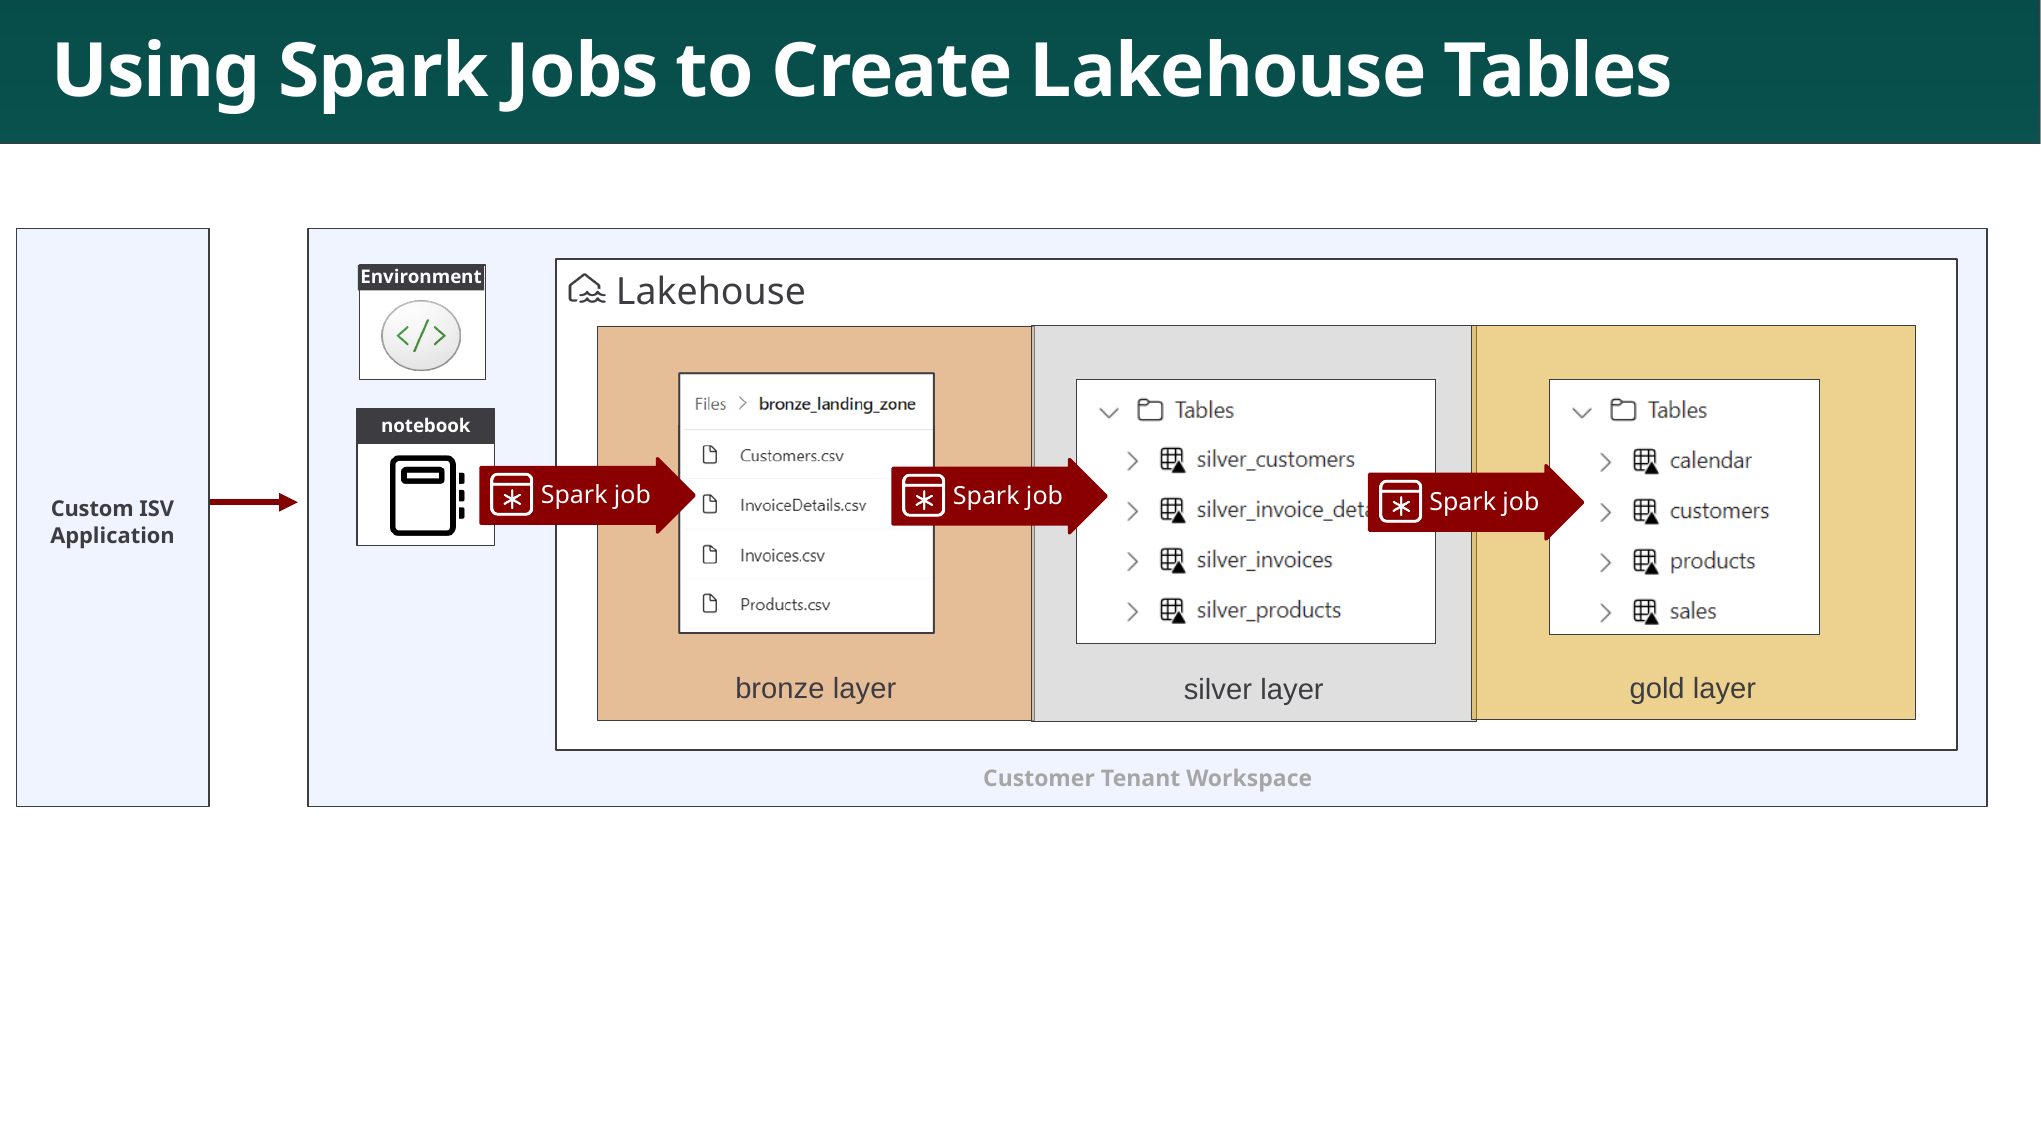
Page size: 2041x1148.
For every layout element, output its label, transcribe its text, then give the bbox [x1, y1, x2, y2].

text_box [1369, 325, 1916, 720]
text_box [480, 325, 892, 721]
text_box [892, 325, 1477, 722]
text_box Custom ISV Application [16, 228, 210, 807]
text_box Customer Tenant Workspace [307, 228, 1988, 807]
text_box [356, 408, 480, 546]
title Using Spark Jobs to Create Lakehouse Tables [51, 31, 1988, 113]
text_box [555, 258, 1958, 751]
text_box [357, 264, 486, 380]
